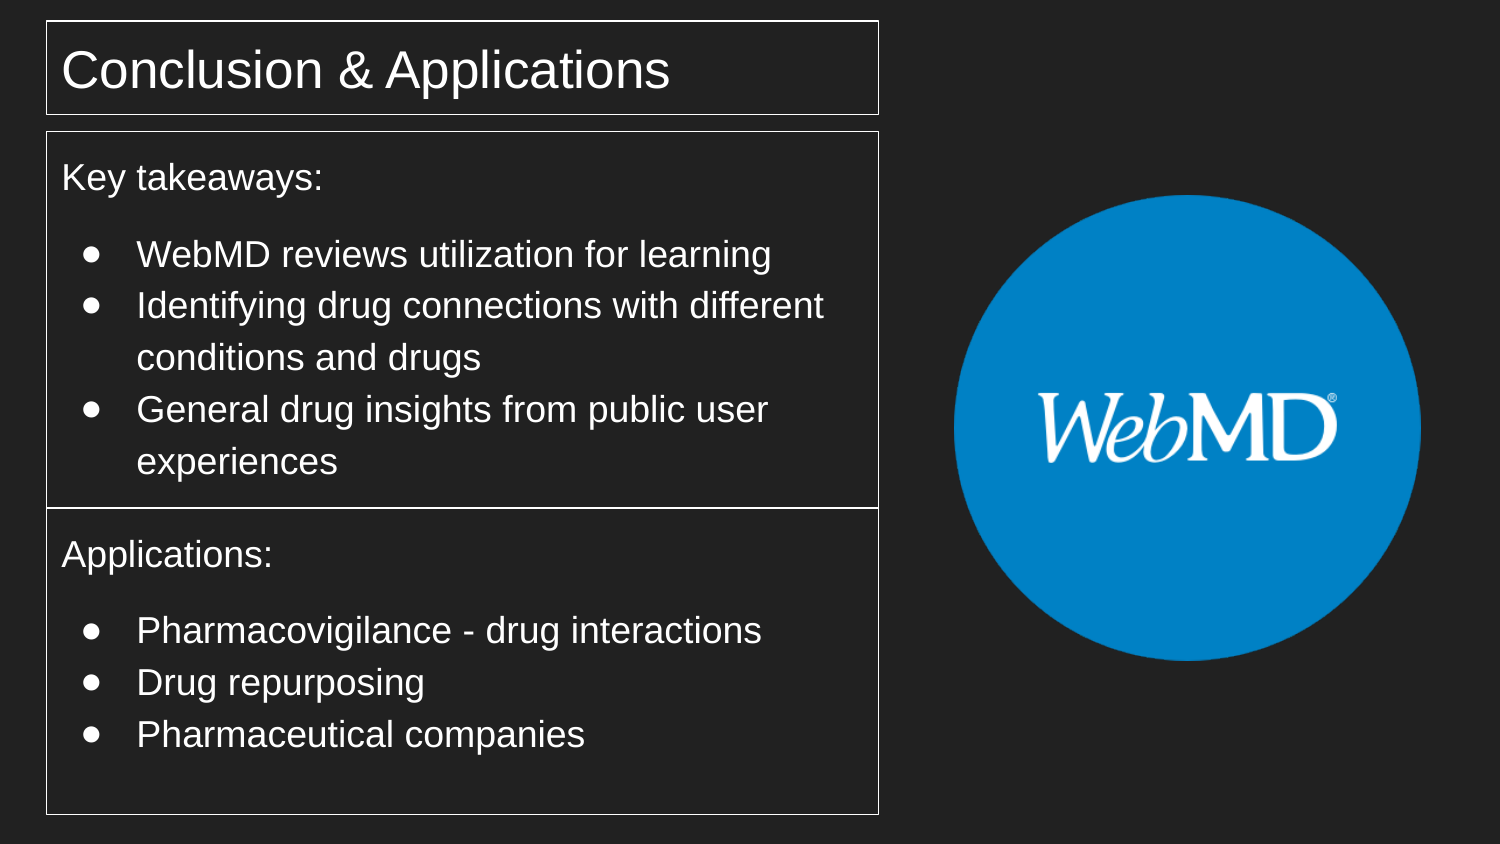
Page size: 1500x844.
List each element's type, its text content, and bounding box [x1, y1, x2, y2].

picture [954, 195, 1161, 402]
picture [1202, 452, 1421, 662]
title Conclusion & Applications [46, 20, 879, 115]
picture [1213, 195, 1421, 404]
picture [1268, 393, 1336, 460]
list Applications: Pharmacovigilance - drug interactions Drug repurposing Pharmaceutical companies [46, 508, 879, 815]
picture [1106, 393, 1187, 462]
picture [1188, 393, 1268, 460]
picture [1039, 393, 1123, 462]
list Key takeaways: WebMD reviews utilization for learning Identifying drug connections with different conditions and drugs General drug insights from public user experiences [46, 131, 879, 508]
picture [954, 453, 1173, 662]
